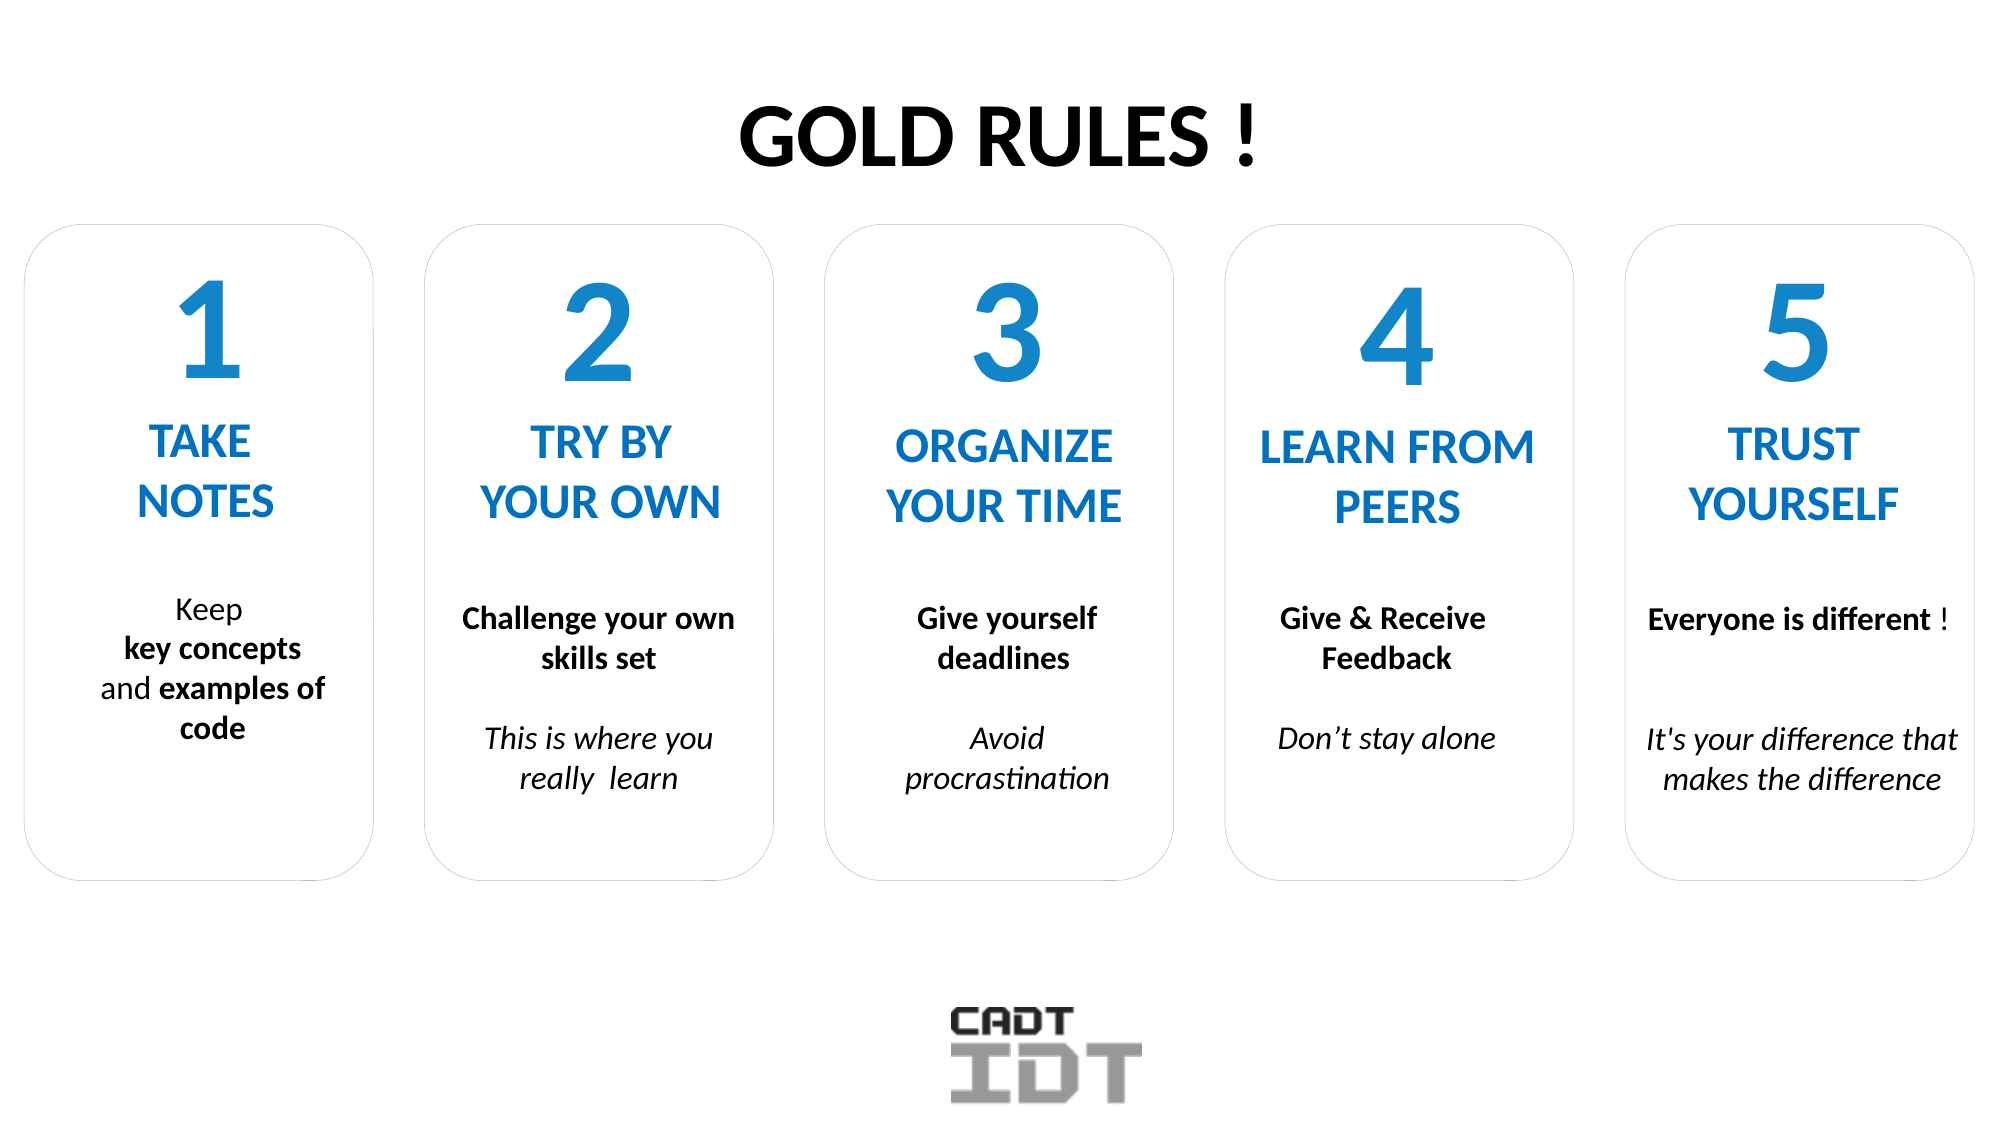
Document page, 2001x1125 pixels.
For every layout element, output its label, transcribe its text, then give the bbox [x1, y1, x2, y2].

text_box LEARN FROM PEERS [1243, 406, 1552, 542]
text_box Keep key concepts and examples of code [58, 579, 368, 754]
text_box [1623, 805, 1977, 883]
text_box 3 [953, 224, 1060, 420]
text_box 5 [1745, 224, 1851, 420]
text_box GOLD RULES ! [308, 67, 1692, 193]
text_box [1222, 222, 1577, 883]
text_box 4 [1344, 227, 1451, 423]
text_box ORGANIZE YOUR TIME [863, 405, 1146, 540]
text_box Give & Receive Feedback Don’t stay alone [1249, 589, 1517, 764]
text_box TRY BY YOUR OWN [460, 401, 742, 536]
text_box [422, 222, 776, 883]
text_box Give yourself deadlines Avoid procrastination [853, 589, 1162, 804]
text_box TAKE NOTES [31, 400, 381, 535]
text_box [22, 222, 376, 883]
picture [951, 1007, 1142, 1108]
text_box 2 [546, 224, 652, 420]
text_box 1 [154, 220, 261, 416]
text_box [1623, 222, 1977, 589]
text_box Challenge your own skills set This is where you really learn [444, 589, 754, 804]
text_box Everyone is different ! It's your difference that makes the difference [1618, 589, 1986, 805]
text_box TRUST YOURSELF [1665, 403, 1923, 538]
text_box [822, 222, 1176, 883]
